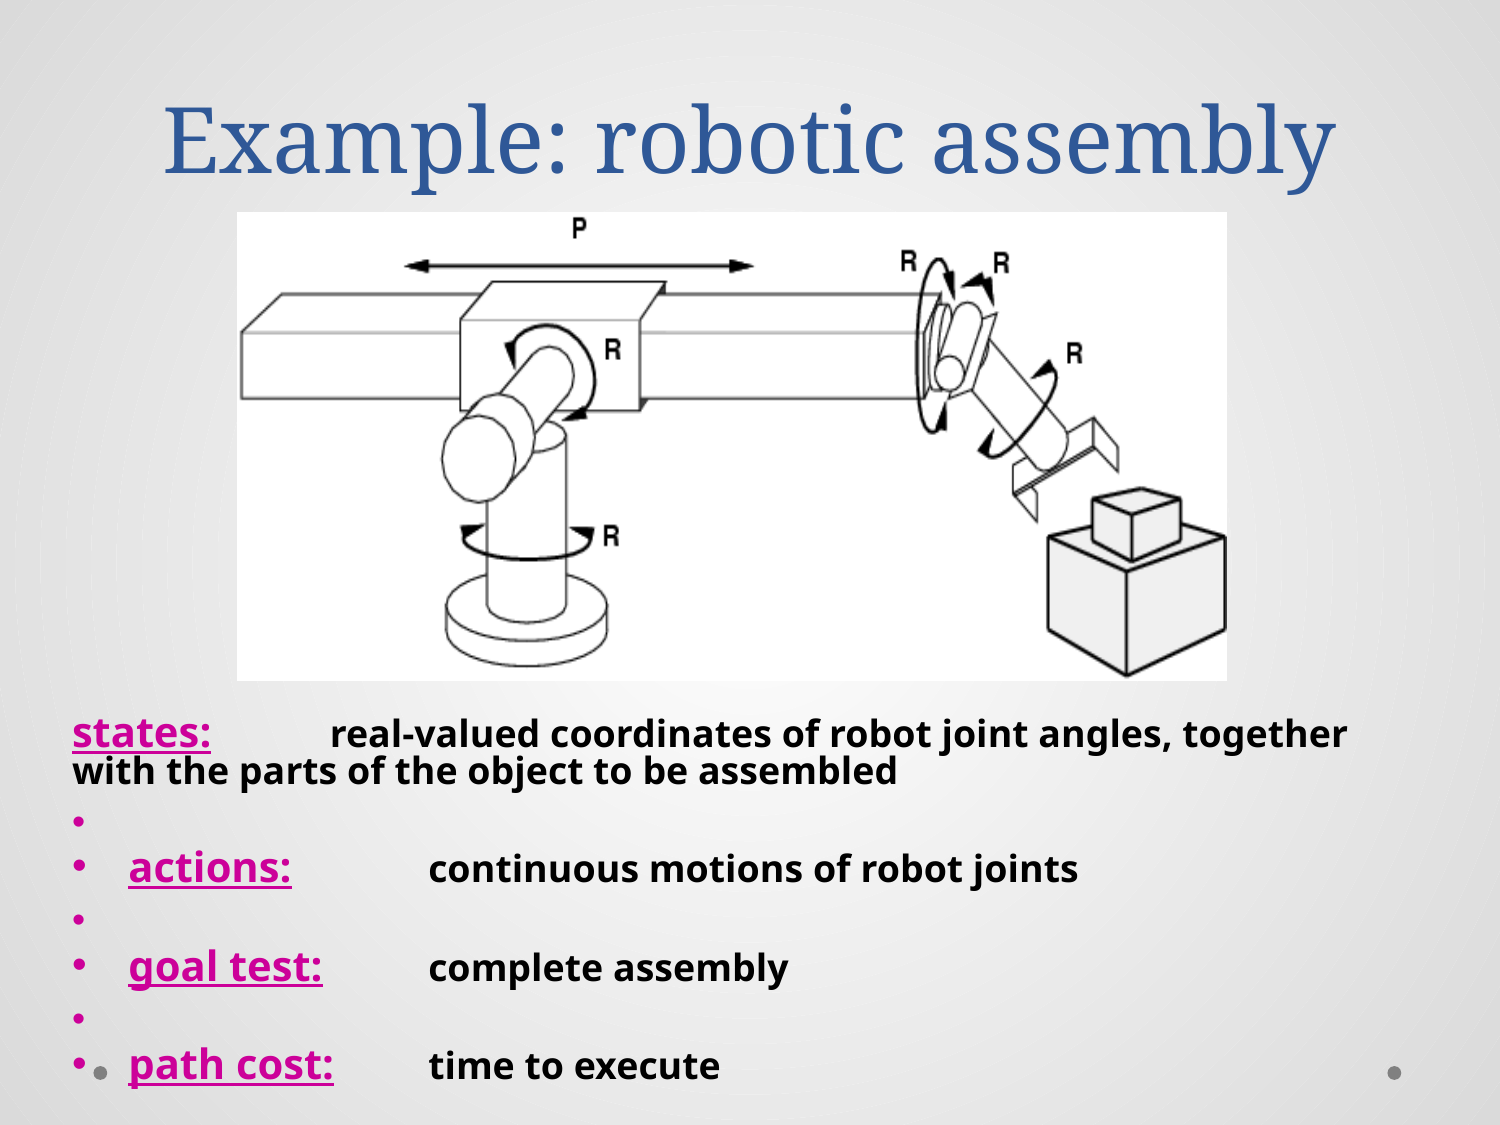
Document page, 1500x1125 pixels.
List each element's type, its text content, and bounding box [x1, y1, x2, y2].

title Example: robotic assembly [75, 0, 1425, 263]
list states: real-valued coordinates of robot joint angles, together with the parts of the object to be assembled actions: continuous motions of robot joints goal test: complete assembly path cost: time to execute [56, 649, 1408, 1076]
picture [237, 212, 1227, 681]
